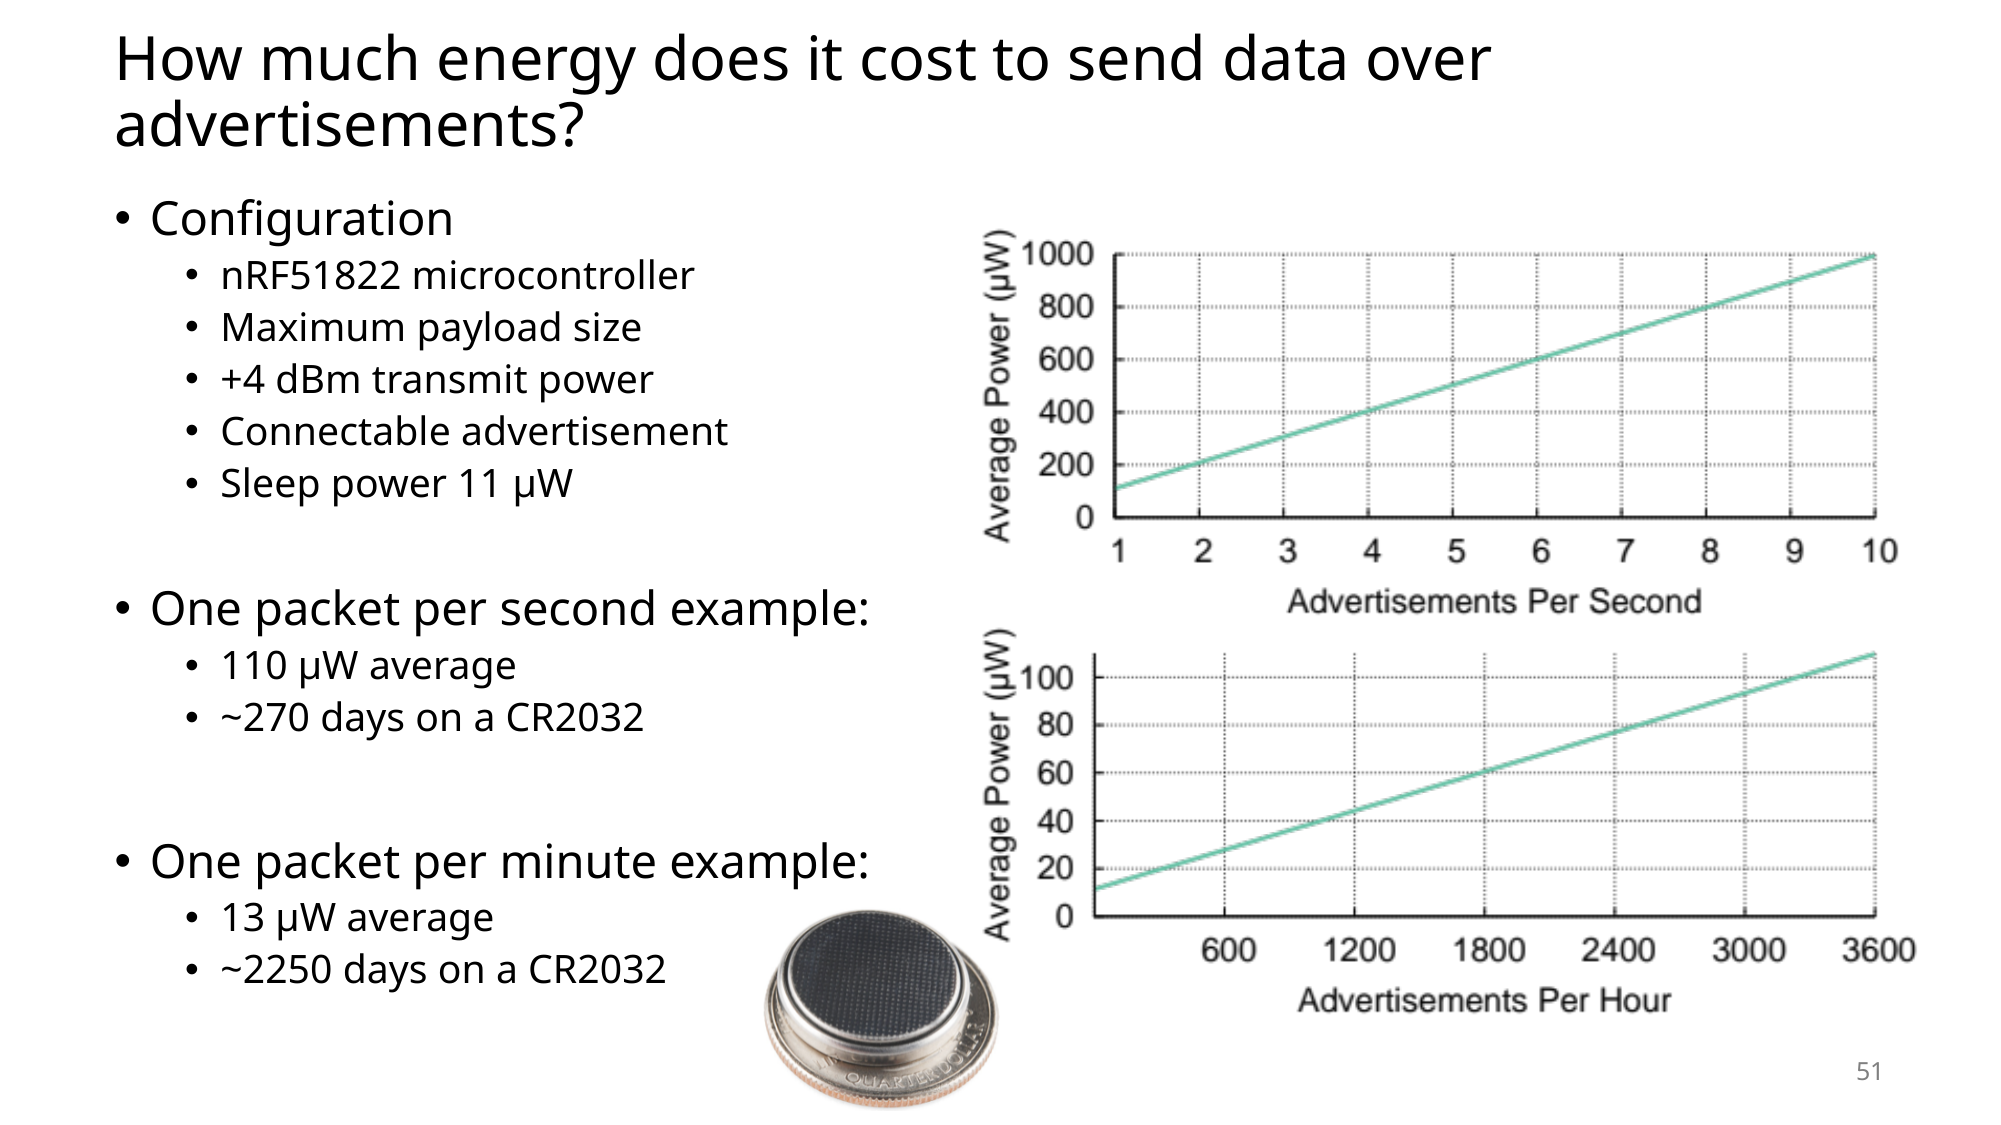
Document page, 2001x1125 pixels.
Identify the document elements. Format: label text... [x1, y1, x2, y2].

list Configuration nRF51822 microcontroller Maximum payload size +4 dBm transmit power Connectable advertisement Sleep power 11 µW One packet per second example: 110 µW average ~270 days on a CR2032 One packet per minute example: 13 µW average ~2250 days on a CR2032 [99, 187, 932, 1013]
slide_number 51 [1749, 1042, 1900, 1103]
title How much energy does it cost to send data over advertisements? [99, 37, 1900, 150]
picture [745, 221, 1932, 1111]
